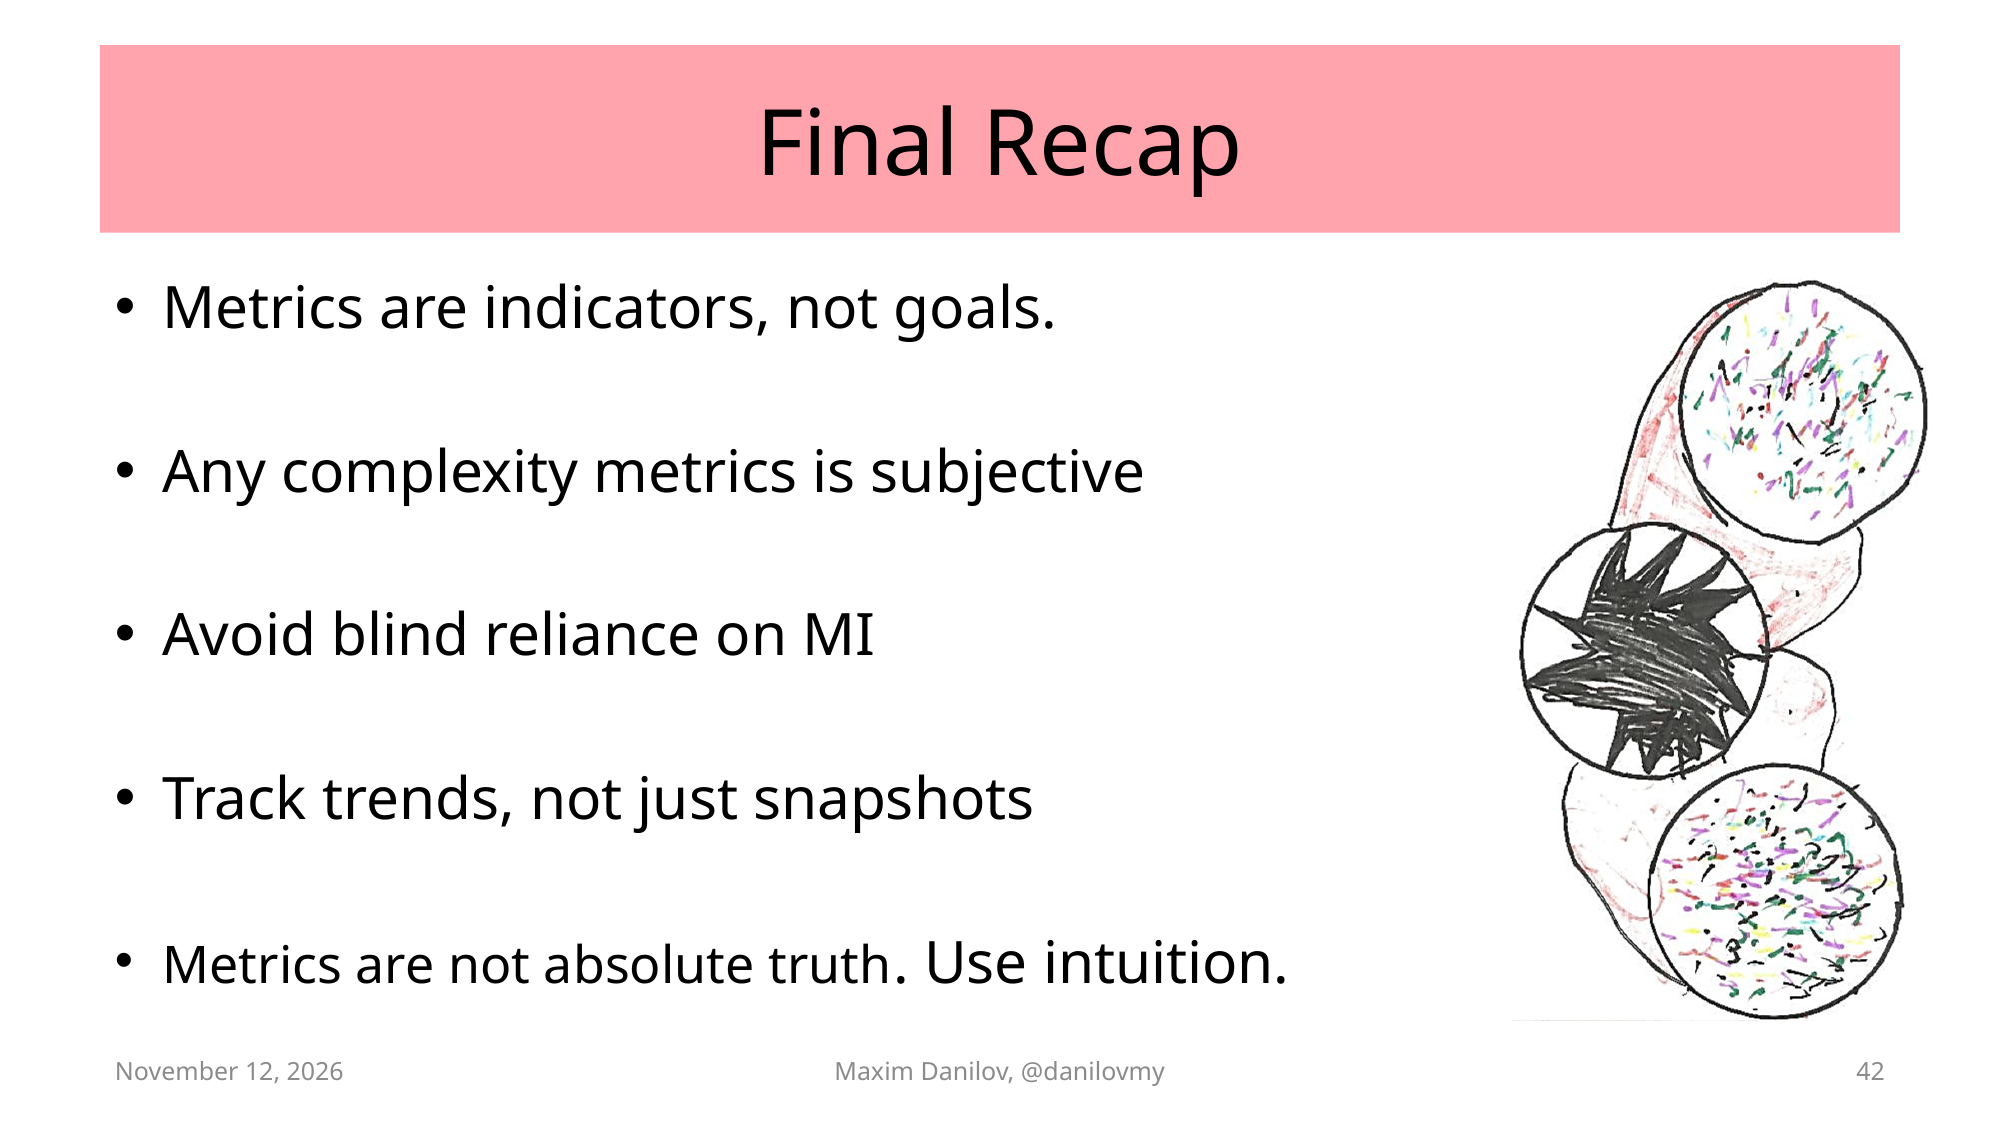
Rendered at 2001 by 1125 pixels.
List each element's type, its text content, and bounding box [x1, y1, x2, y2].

title Final Recap [99, 45, 1900, 233]
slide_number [99, 1042, 567, 1103]
footer Maxim Danilov, @danilovmy [683, 1042, 1317, 1103]
list Metrics are indicators, not goals. Any complexity metrics is subjective Avoid blind reliance on MI Track trends, not just snapshots Metrics are not absolute truth. Use intuition. [99, 262, 1900, 1005]
picture [1351, 280, 2000, 1020]
slide_number 42 [1433, 1042, 1900, 1103]
